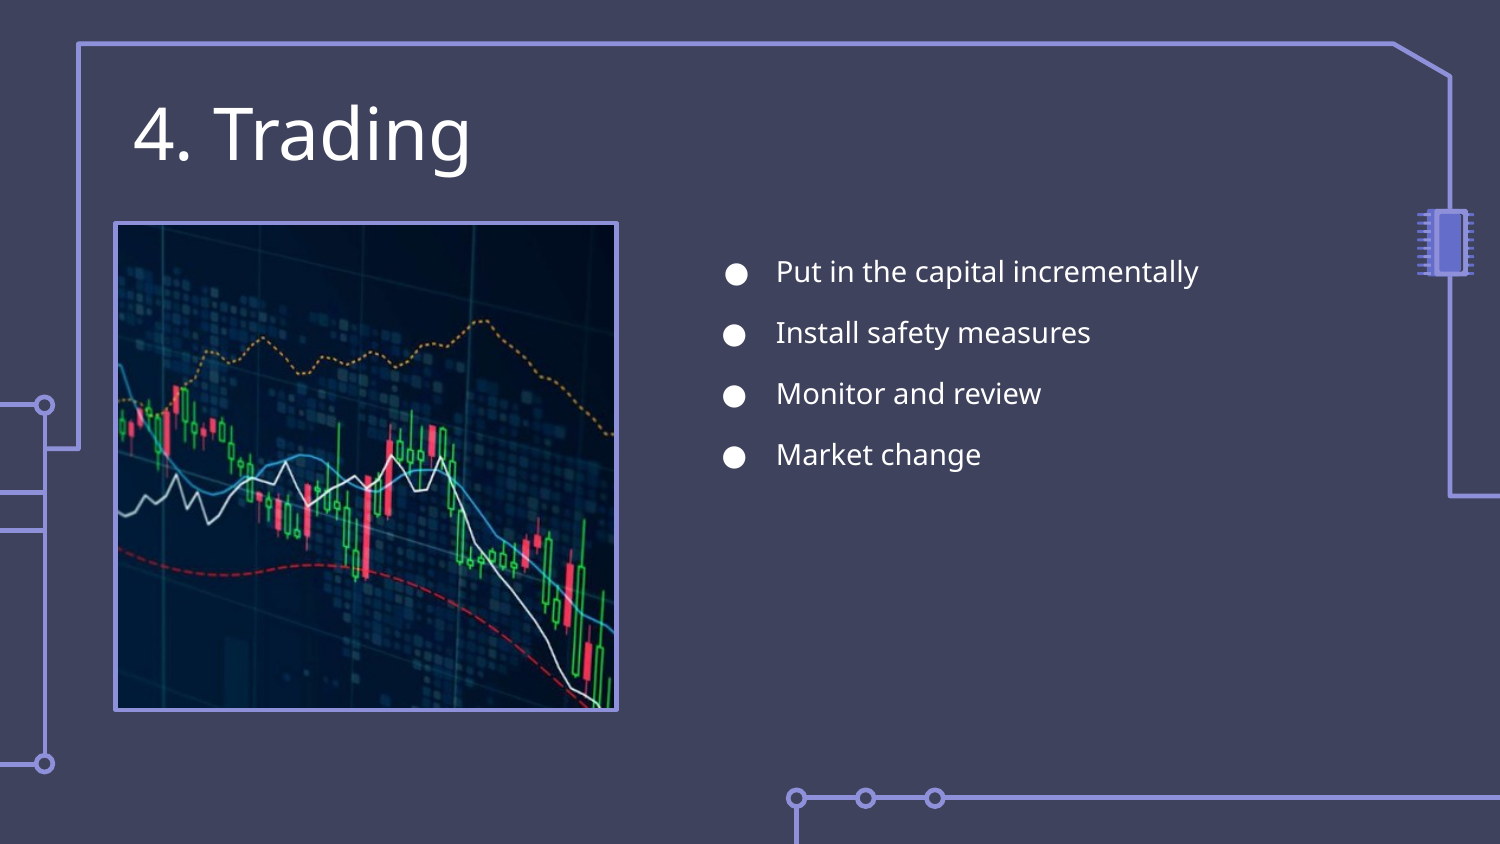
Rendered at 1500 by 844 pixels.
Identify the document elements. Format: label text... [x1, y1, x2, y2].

title 4. Trading [118, 72, 1383, 167]
picture [117, 225, 615, 708]
subtitle Put in the capital incrementally Install safety measures Monitor and review Market change [685, 233, 1354, 611]
